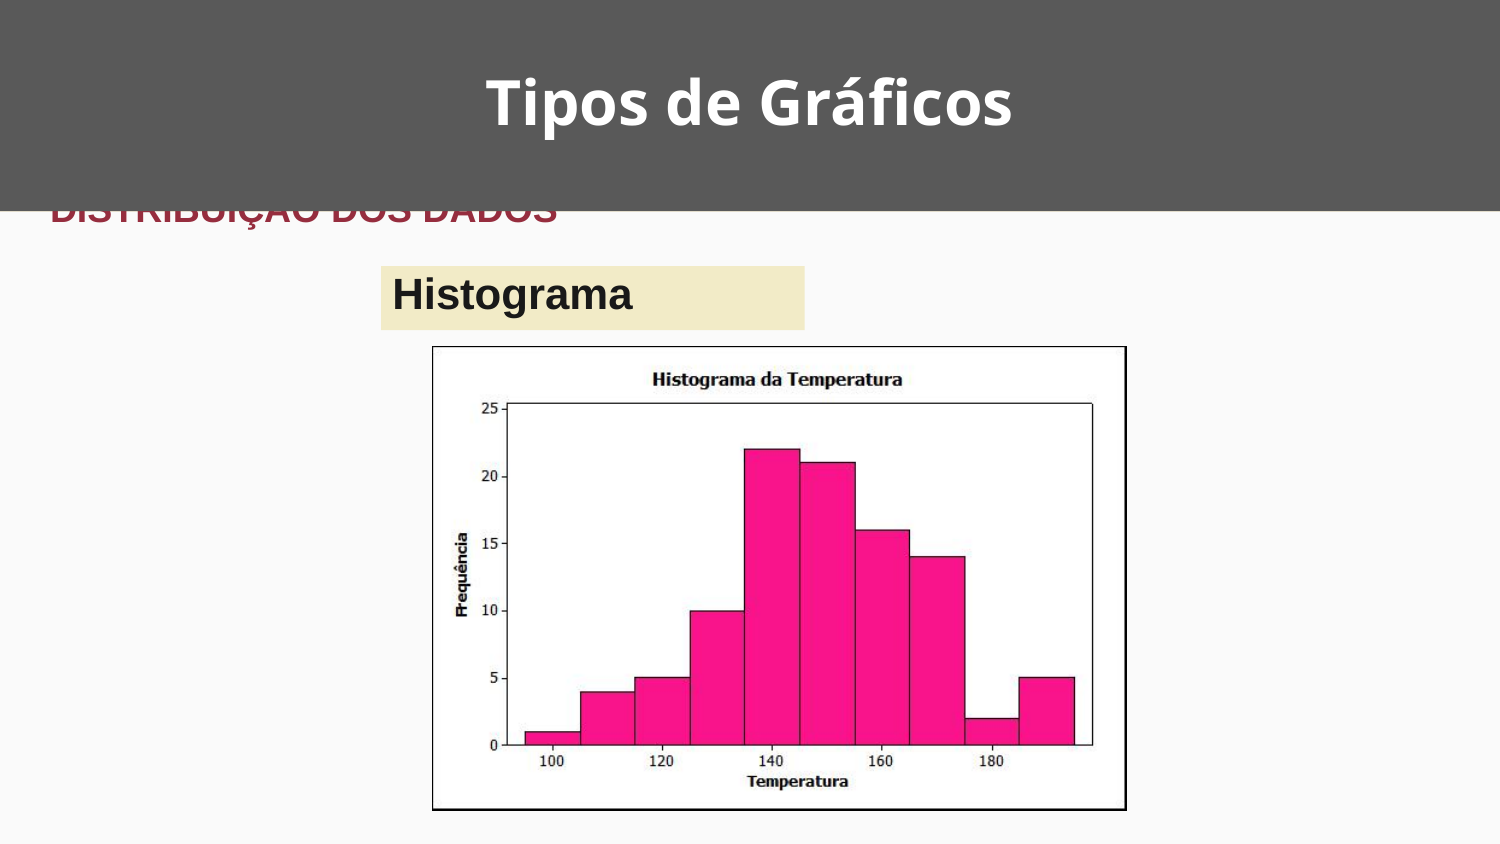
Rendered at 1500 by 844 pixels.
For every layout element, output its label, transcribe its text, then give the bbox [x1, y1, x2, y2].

title Tipos de Gráficos [0, 0, 1500, 212]
text_box Histograma [381, 266, 805, 331]
picture [431, 346, 1127, 811]
list DISTRIBUIÇÃO DOS DADOS [38, 212, 758, 302]
